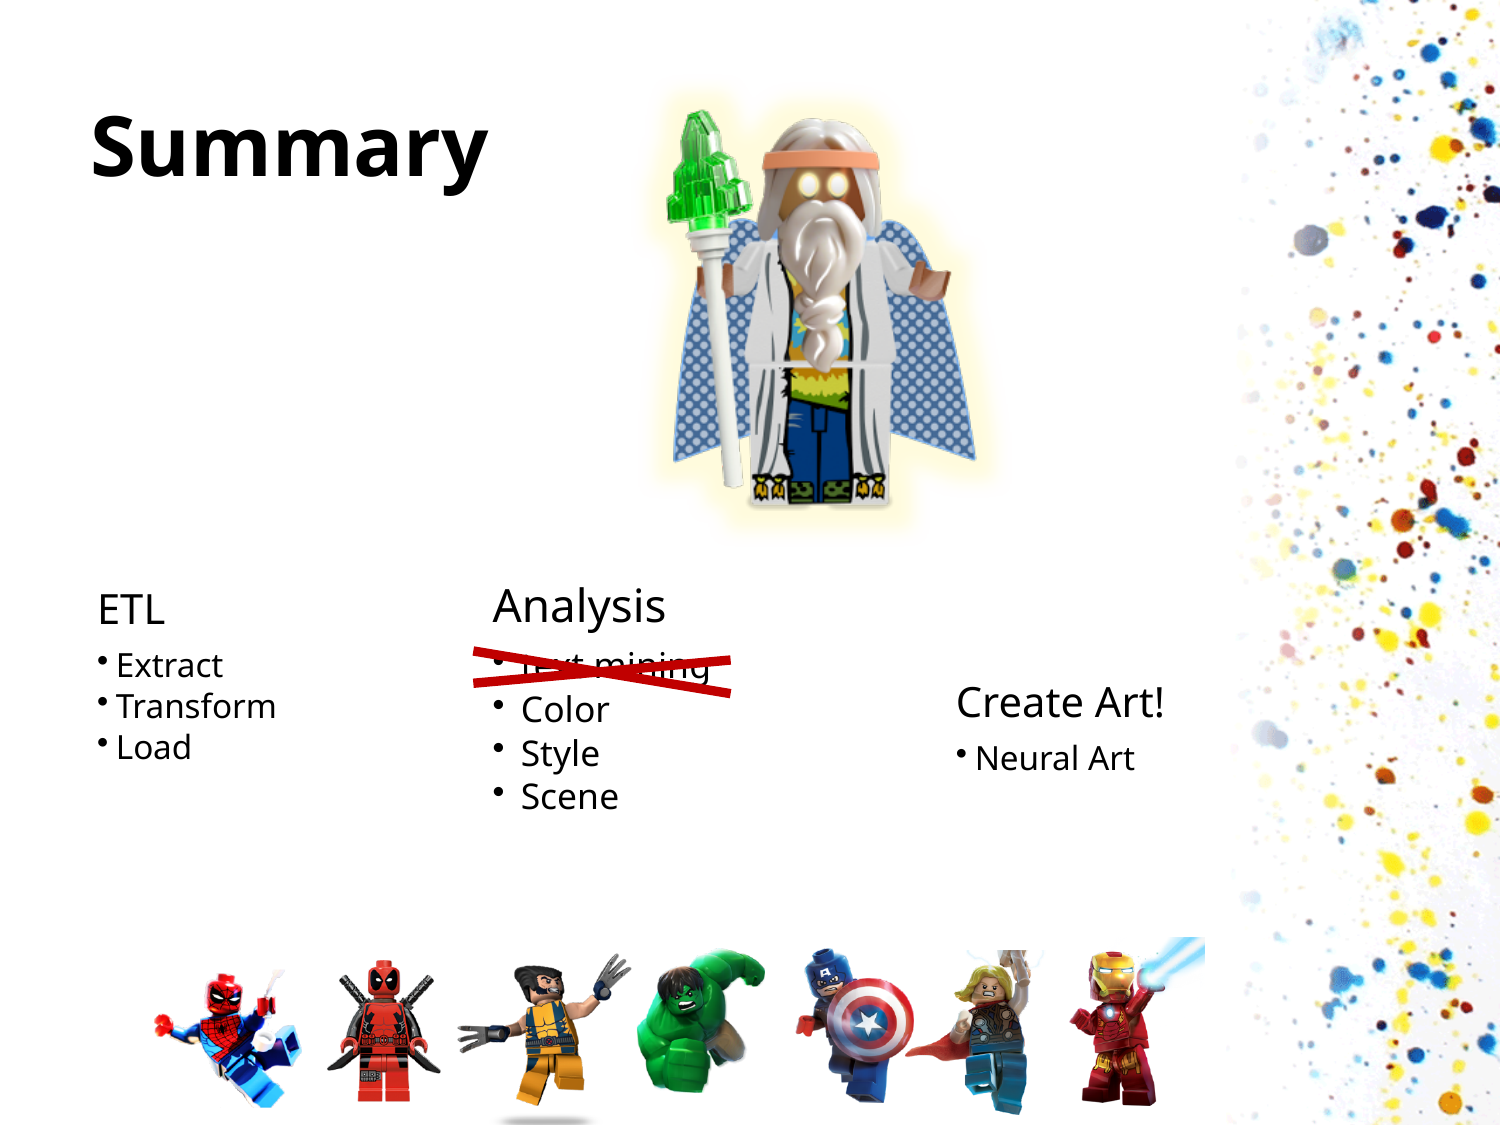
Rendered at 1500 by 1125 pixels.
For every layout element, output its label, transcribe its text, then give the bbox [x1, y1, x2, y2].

picture [0, 0, 1500, 1125]
text_box Create Art! Neural Art [873, 569, 1249, 798]
title Summary [75, 42, 1216, 244]
text_box ETL Extract Transform Load [0, 558, 375, 787]
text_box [473, 650, 731, 694]
text_box Analysis text mining Color Style Scene [370, 562, 834, 791]
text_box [154, 937, 1205, 1125]
